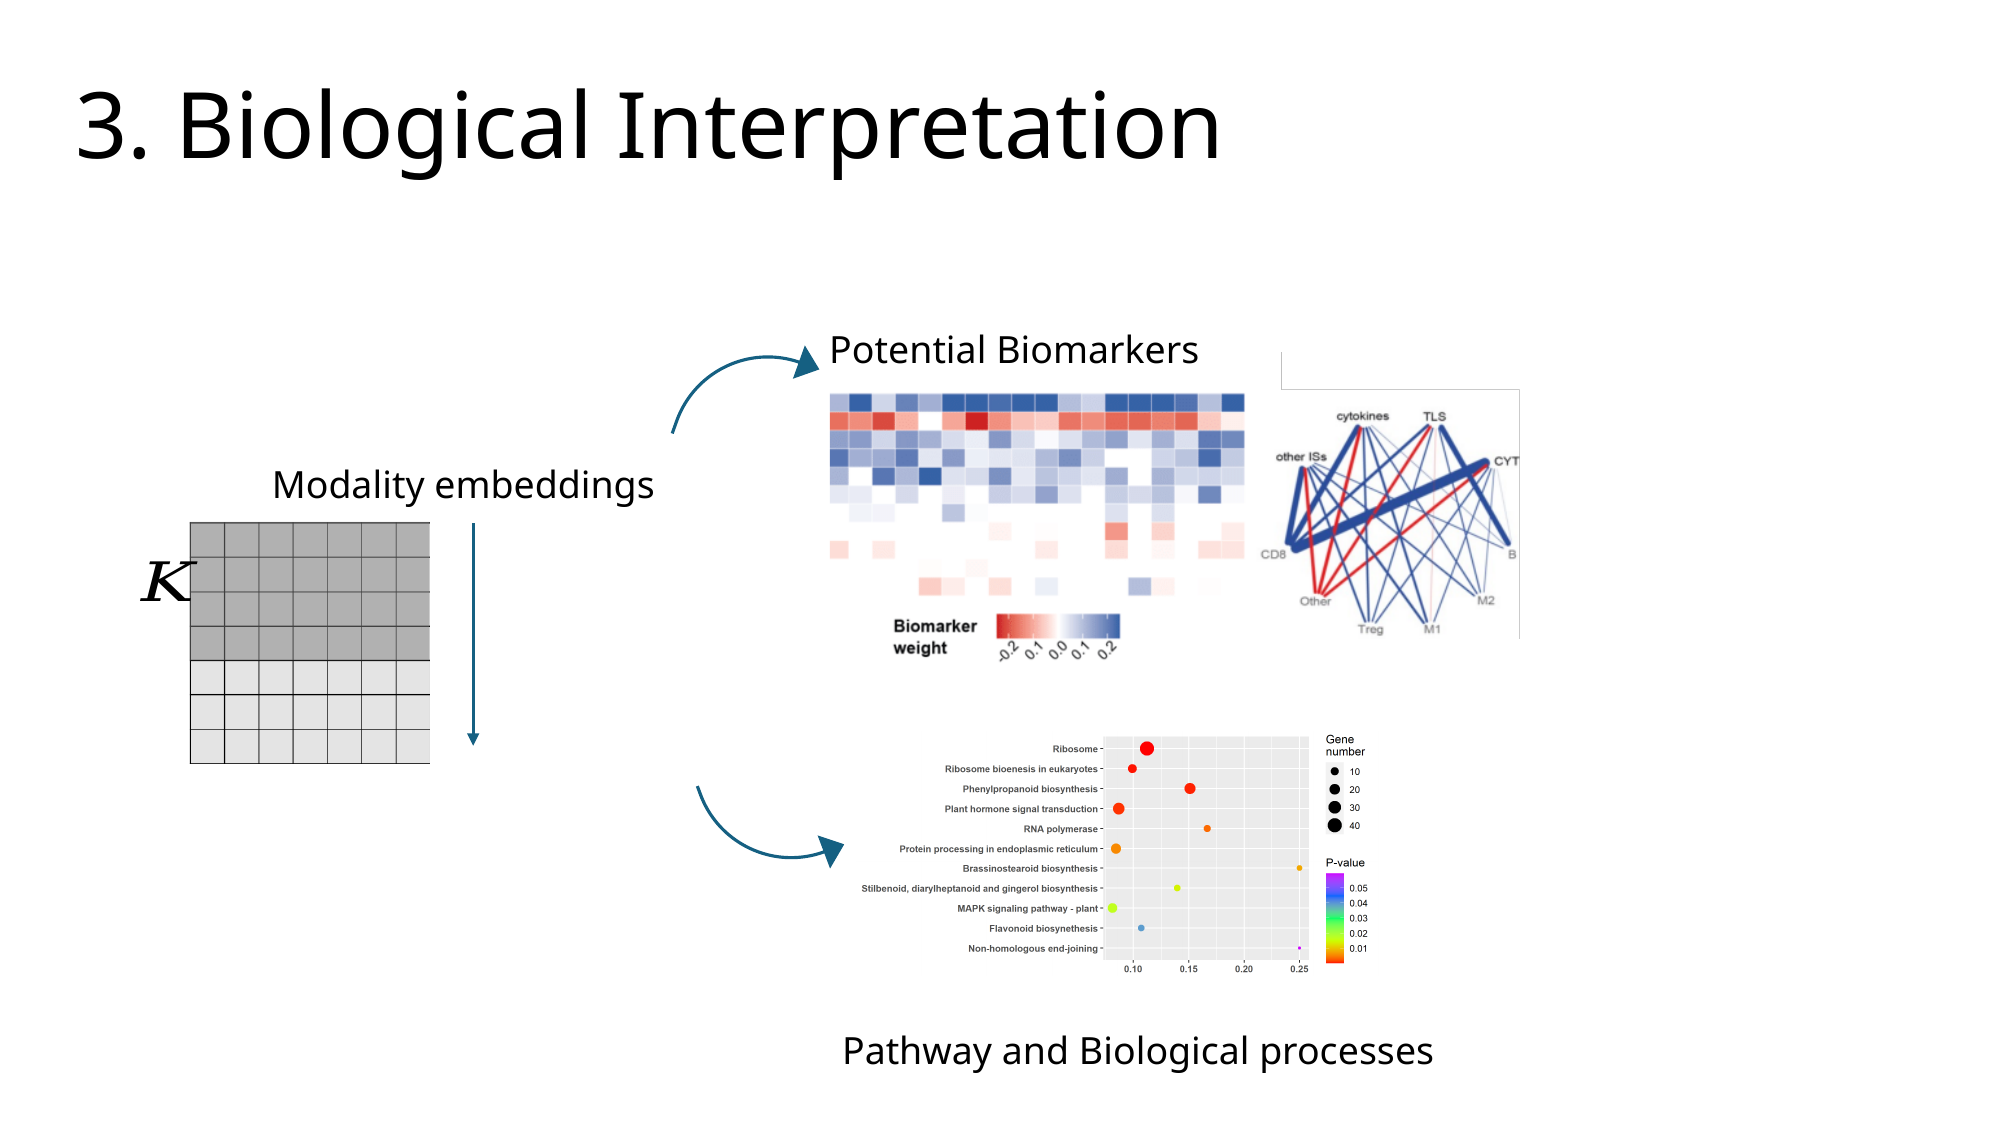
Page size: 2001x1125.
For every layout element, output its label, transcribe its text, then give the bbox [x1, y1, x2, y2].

picture [855, 730, 1380, 977]
text_box Pathway and Biological processes [827, 1019, 1450, 1080]
text_box Potential Biomarkers [814, 319, 1215, 379]
title 3. Biological Interpretation [60, 20, 1786, 238]
picture [189, 521, 431, 764]
text_box [695, 785, 845, 869]
text_box Modality embeddings [257, 454, 670, 514]
picture [829, 352, 1529, 669]
text_box [670, 345, 814, 434]
